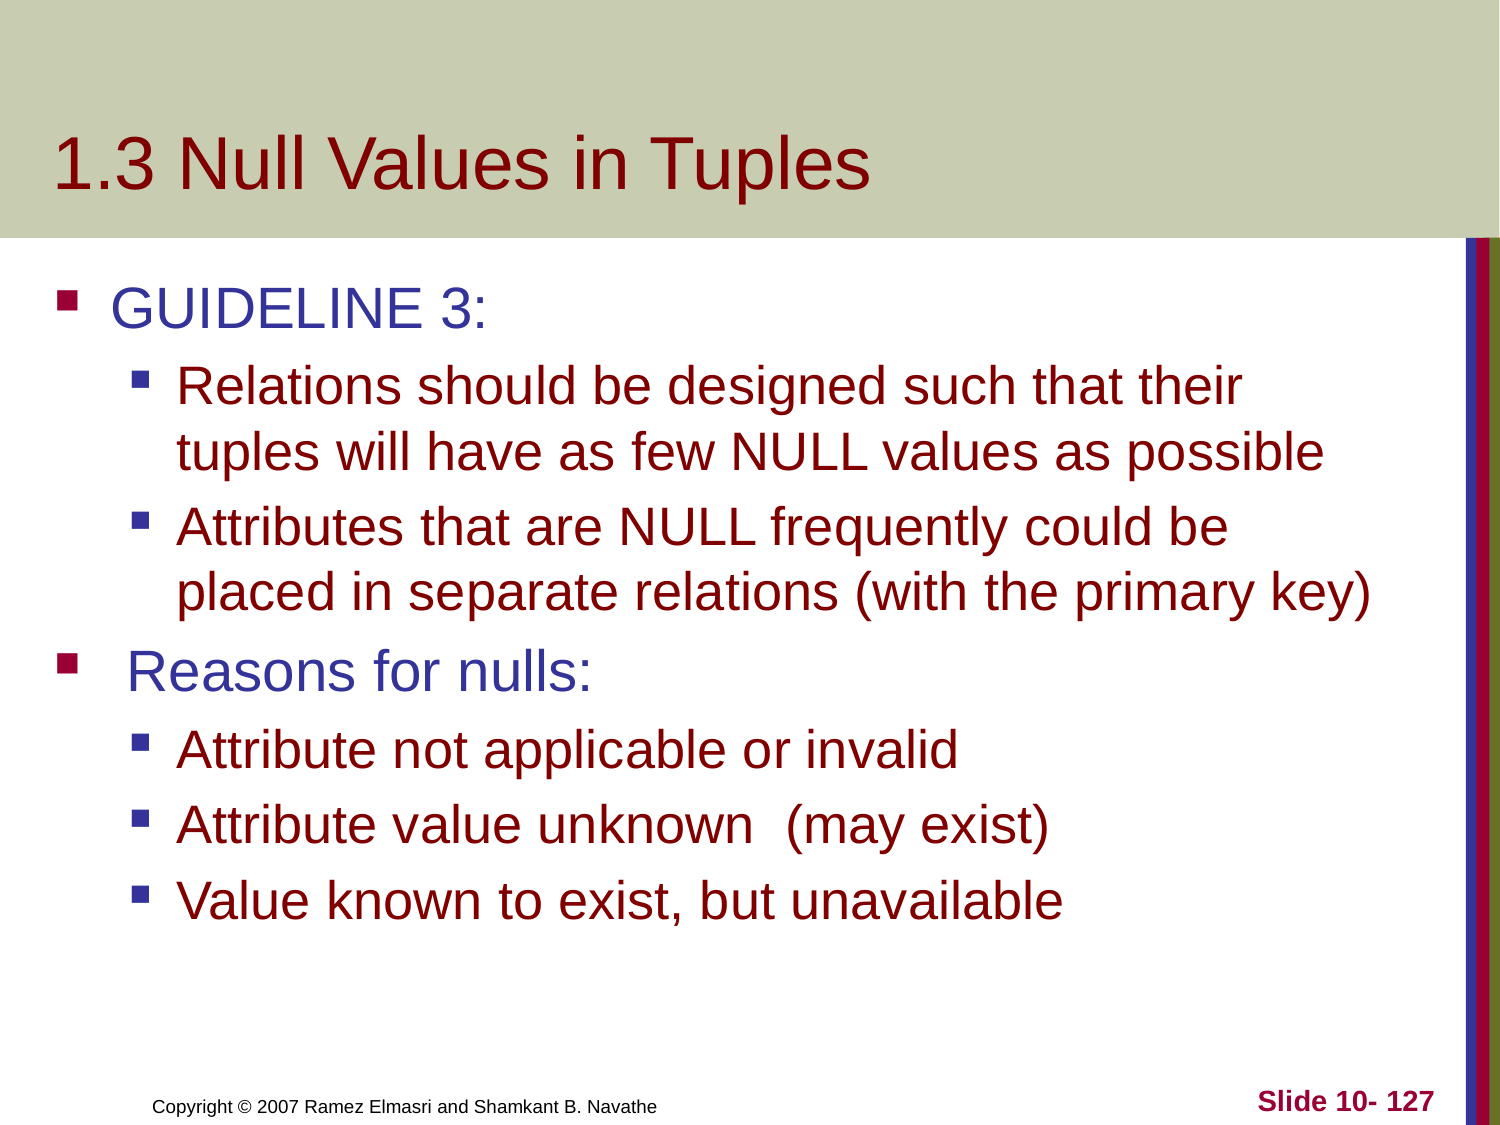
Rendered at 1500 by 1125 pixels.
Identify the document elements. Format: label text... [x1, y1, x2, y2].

title 1.3 Null Values in Tuples [37, 49, 1317, 213]
slide_number Slide 10- 127 [1137, 1049, 1451, 1125]
list GUIDELINE 3: Relations should be designed such that their tuples will have as few NULL values as possible Attributes that are NULL frequently could be placed in separate relations (with the primary key) Reasons for nulls: Attribute not applicable or invalid Attribute value unknown (may exist) Value known to exist, but unavailable [39, 262, 1401, 1013]
